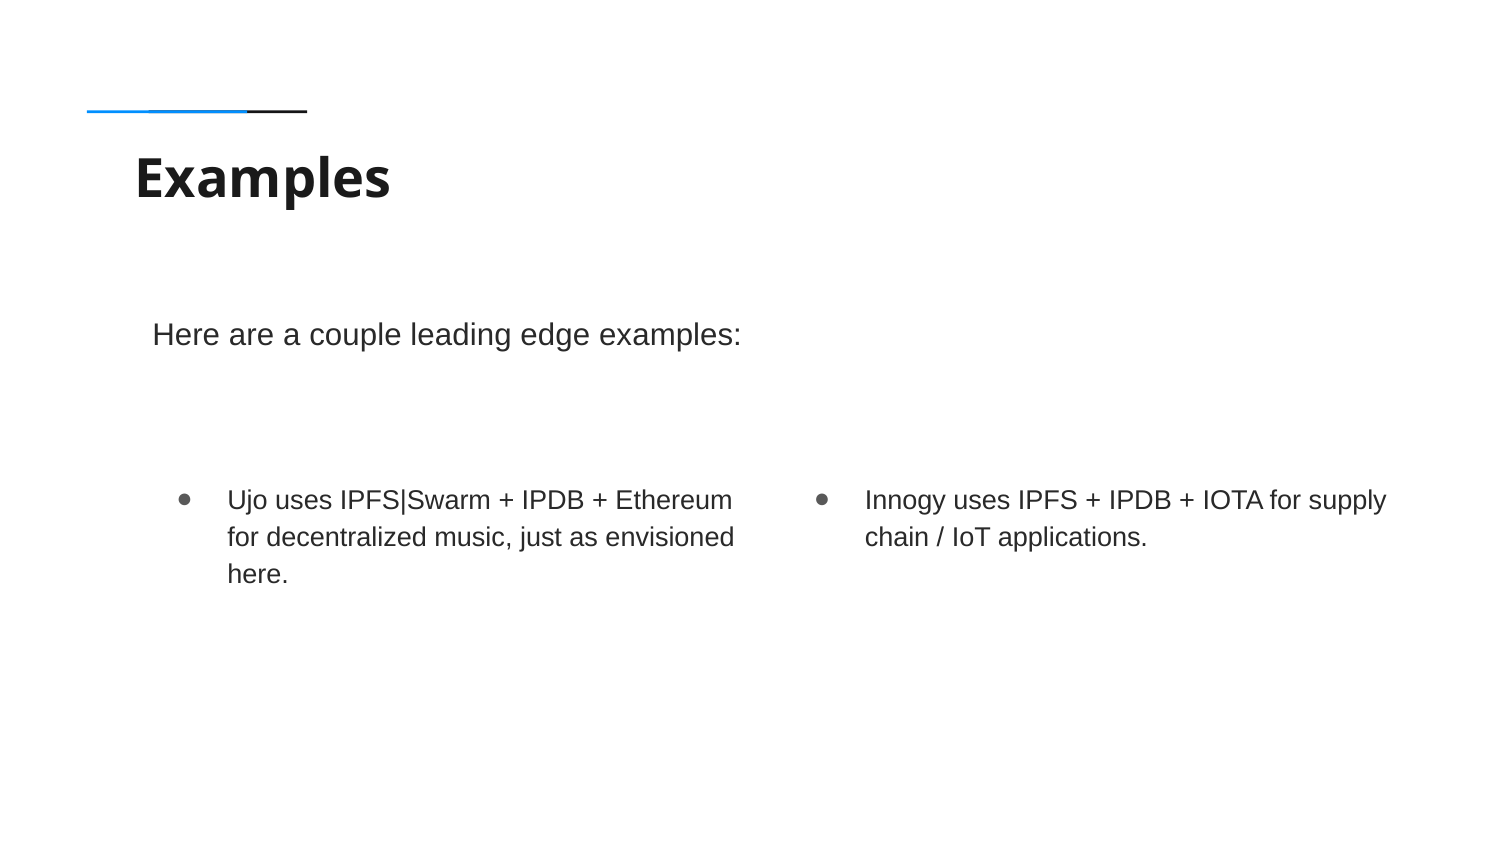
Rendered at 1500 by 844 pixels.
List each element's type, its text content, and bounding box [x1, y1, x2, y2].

text_box Innogy uses IPFS + IPDB + IOTA for supply chain / IoT applications. [774, 462, 1406, 726]
text_box Ujo uses IPFS|Swarm + IPDB + Ethereum for decentralized music, just as envisioned here. [137, 462, 768, 726]
text_box Here are a couple leading edge examples: [137, 293, 912, 382]
text_box Examples [119, 128, 1381, 217]
